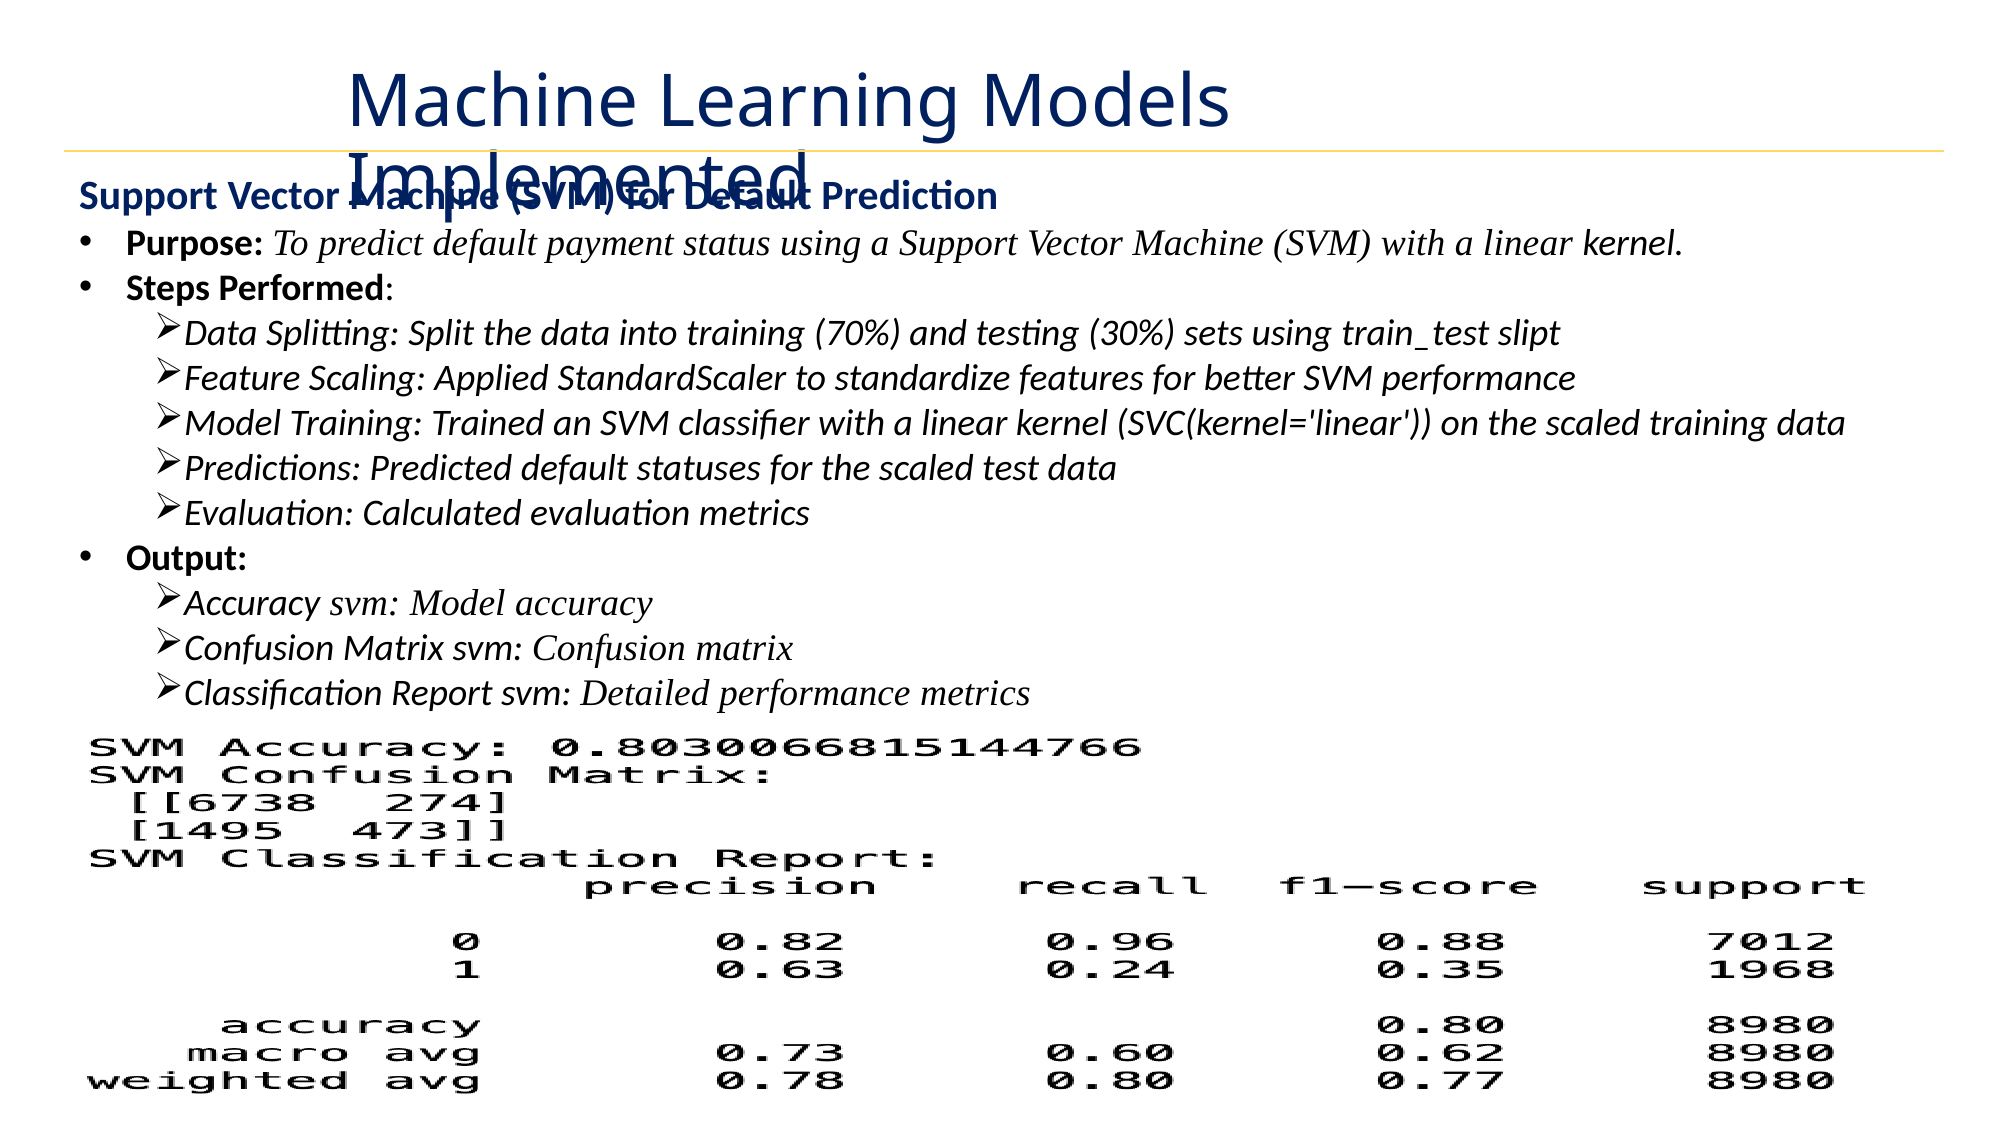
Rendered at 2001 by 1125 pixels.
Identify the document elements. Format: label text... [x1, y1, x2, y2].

text_box Support Vector Machine (SVM) for Default Prediction Purpose: To predict default payment status using a Support Vector Machine (SVM) with a linear kernel. Steps Performed: Data Splitting: Split the data into training (70%) and testing (30%) sets using train_test slipt Feature Scaling: Applied StandardScaler to standardize features for better SVM performance Model Training: Trained an SVM classifier with a linear kernel (SVC(kernel='linear')) on the scaled training data Predictions: Predicted default statuses for the scaled test data Evaluation: Calculated evaluation metrics Output: Accuracy svm: Model accuracy Confusion Matrix svm: Confusion matrix Classification Report svm: Detailed performance metrics [64, 160, 1978, 761]
text_box Machine Learning Models Implemented [331, 152, 1546, 160]
text_box Machine Learning Models Implemented [331, 56, 1546, 150]
picture [50, 725, 1950, 1125]
